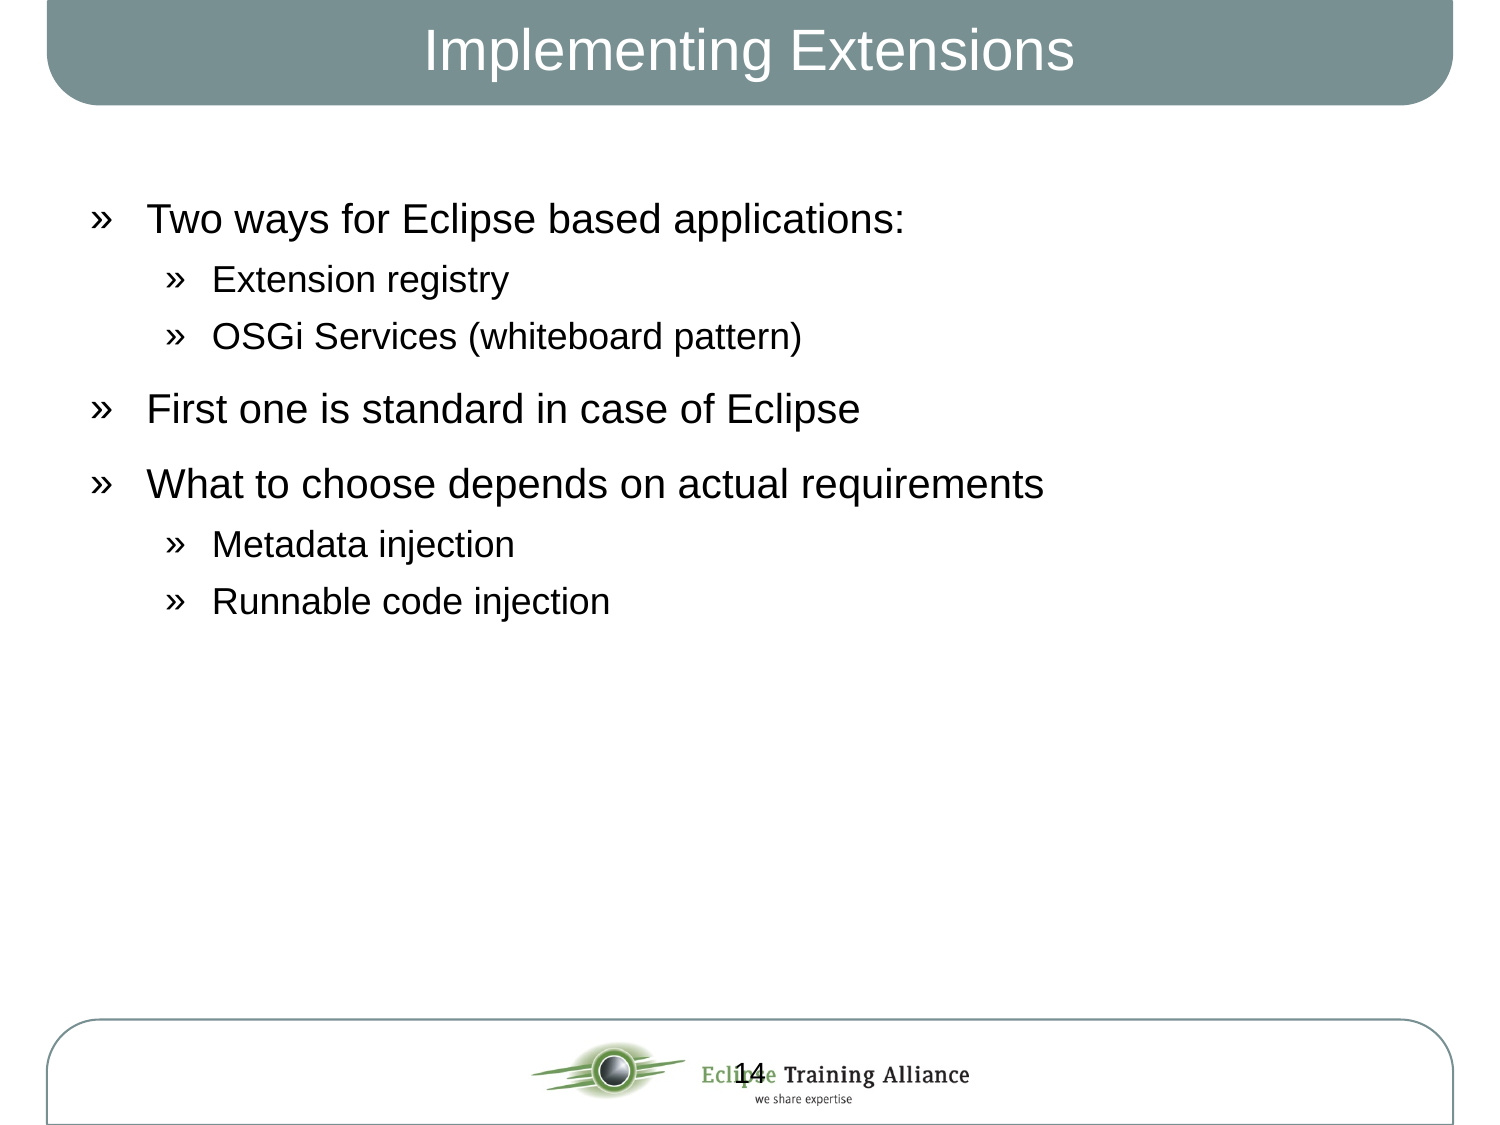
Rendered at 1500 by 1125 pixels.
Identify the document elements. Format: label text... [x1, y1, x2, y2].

picture [531, 1038, 969, 1106]
list Two ways for Eclipse based applications: Extension registry OSGi Services (whiteboard pattern) First one is standard in case of Eclipse What to choose depends on actual requirements Metadata injection Runnable code injection [75, 184, 1425, 1000]
slide_number 14 [662, 1041, 838, 1102]
title Implementing Extensions [82, 0, 1418, 94]
